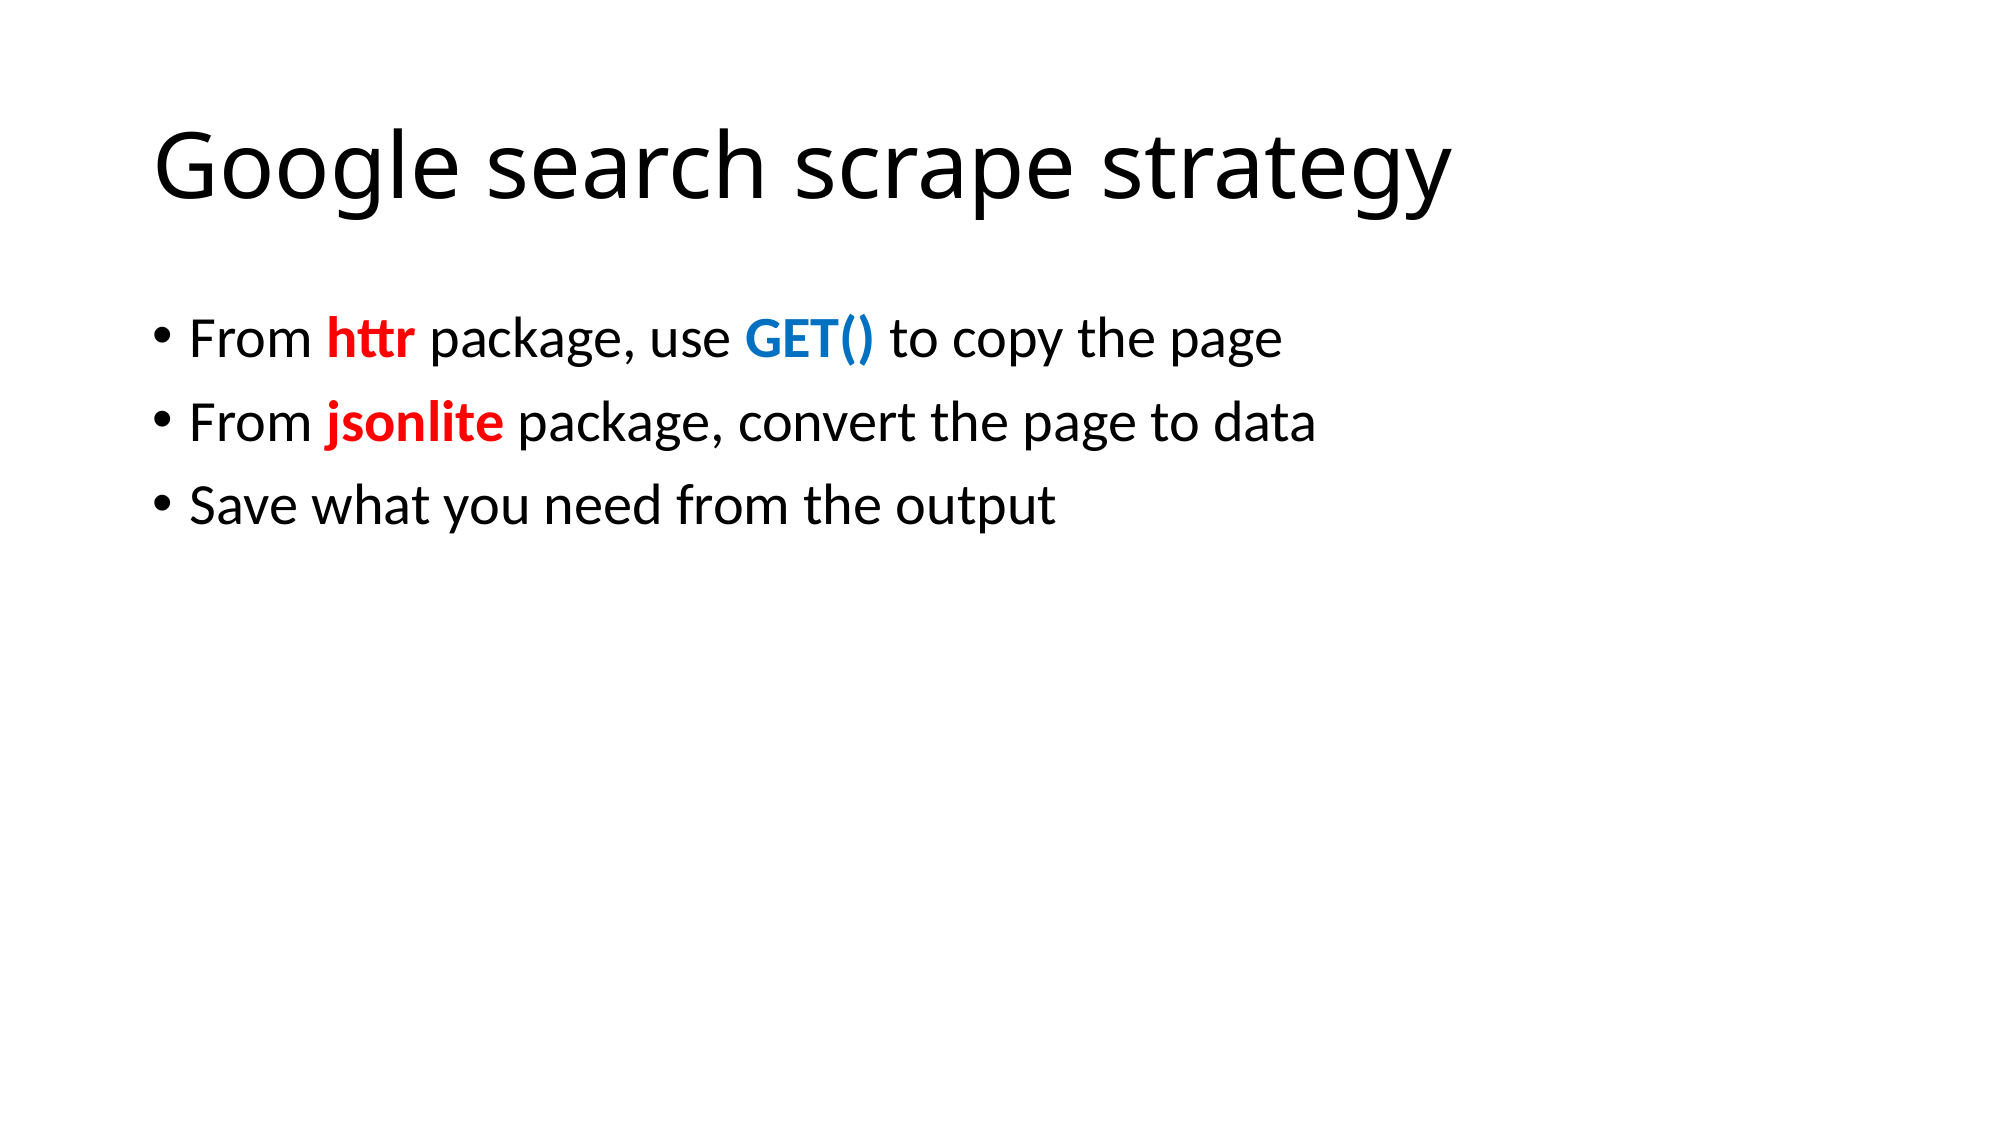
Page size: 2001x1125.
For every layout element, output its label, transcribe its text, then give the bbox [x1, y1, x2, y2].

title Google search scrape strategy [137, 59, 1863, 278]
list From httr package, use GET() to copy the page From jsonlite package, convert the page to data Save what you need from the output [137, 299, 1863, 1014]
